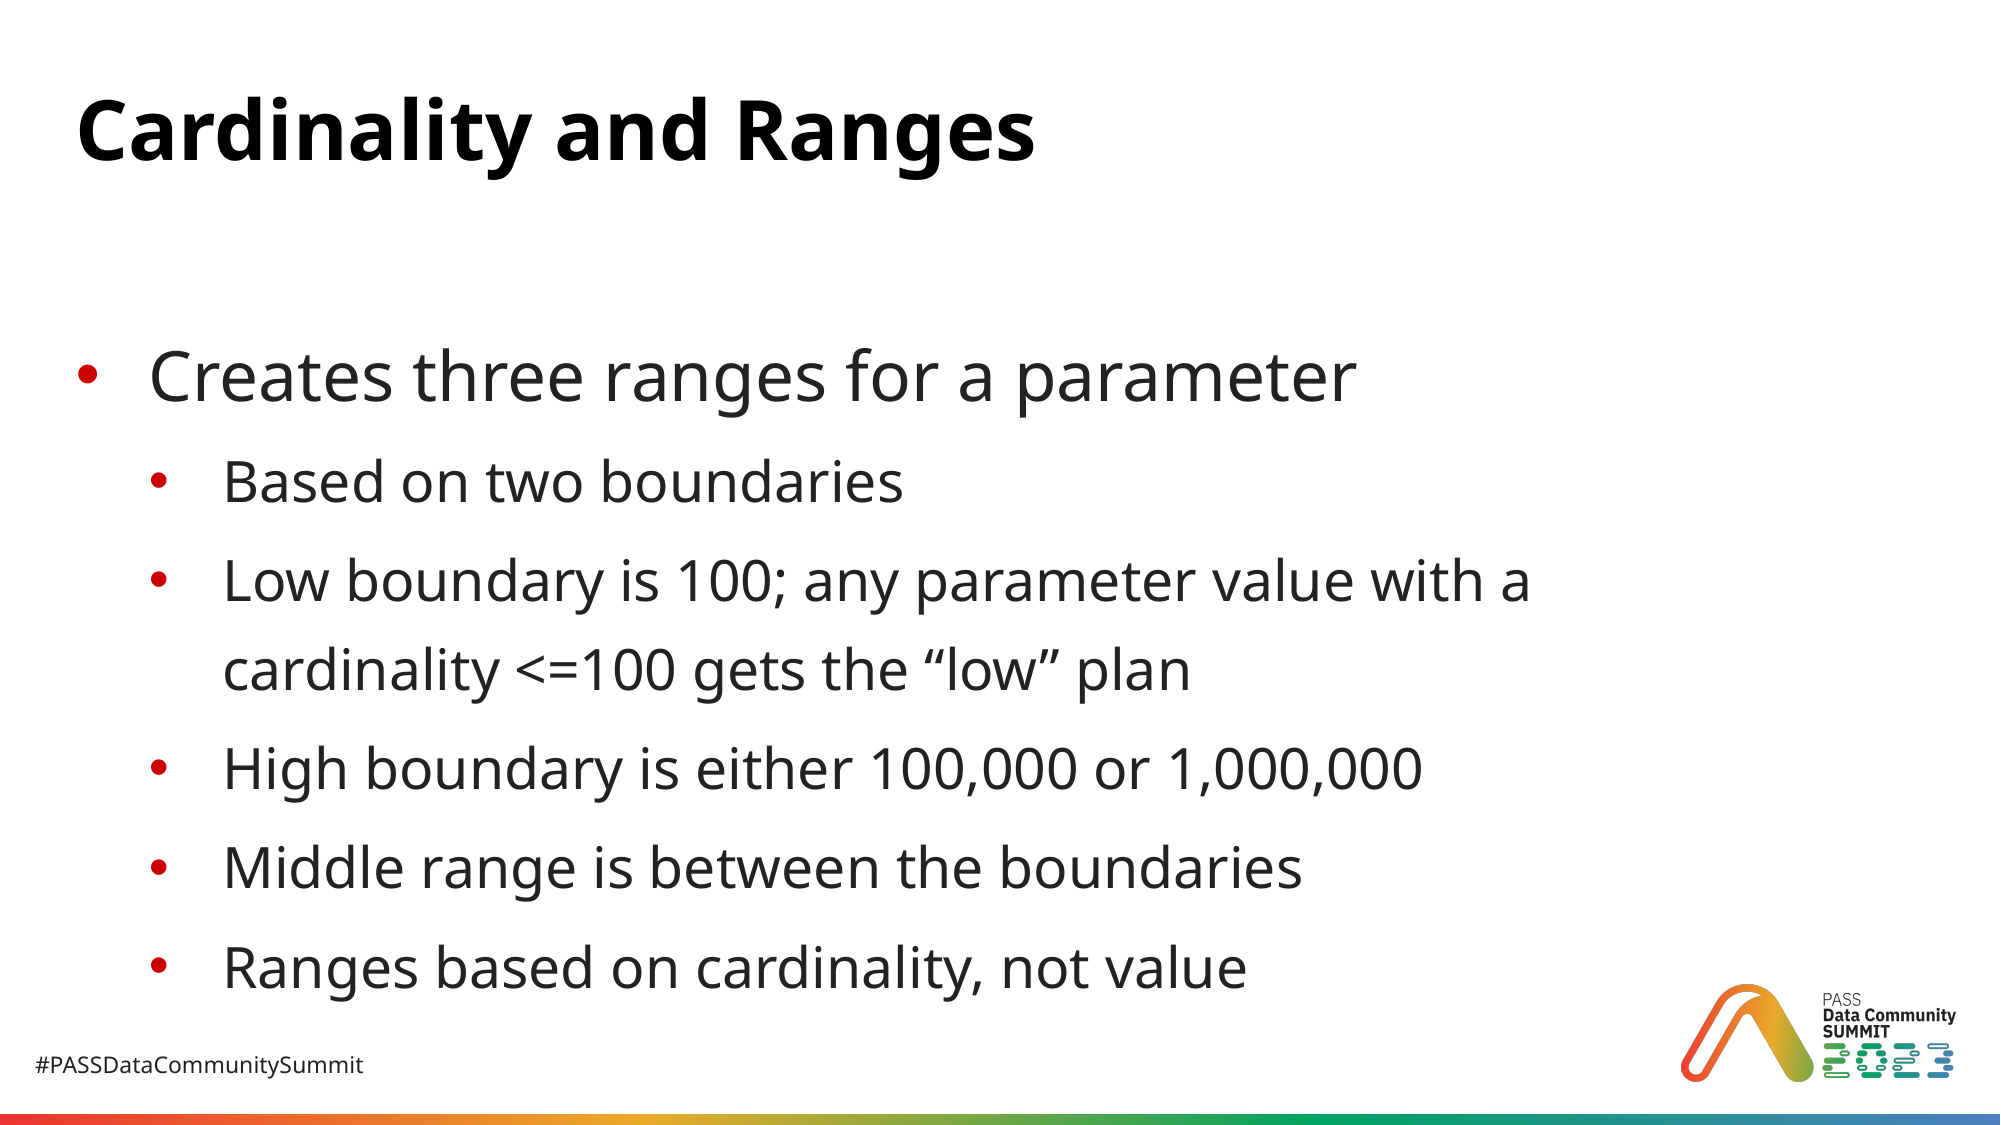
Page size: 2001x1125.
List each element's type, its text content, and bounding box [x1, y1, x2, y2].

list Creates three ranges for a parameter Based on two boundaries Low boundary is 100; any parameter value with a cardinality <=100 gets the “low” plan High boundary is either 100,000 or 1,000,000 Middle range is between the boundaries Ranges based on cardinality, not value [60, 299, 1786, 1014]
title Cardinality and Ranges [60, 80, 1606, 299]
picture [1681, 984, 1956, 1082]
picture [0, 1114, 2000, 1125]
